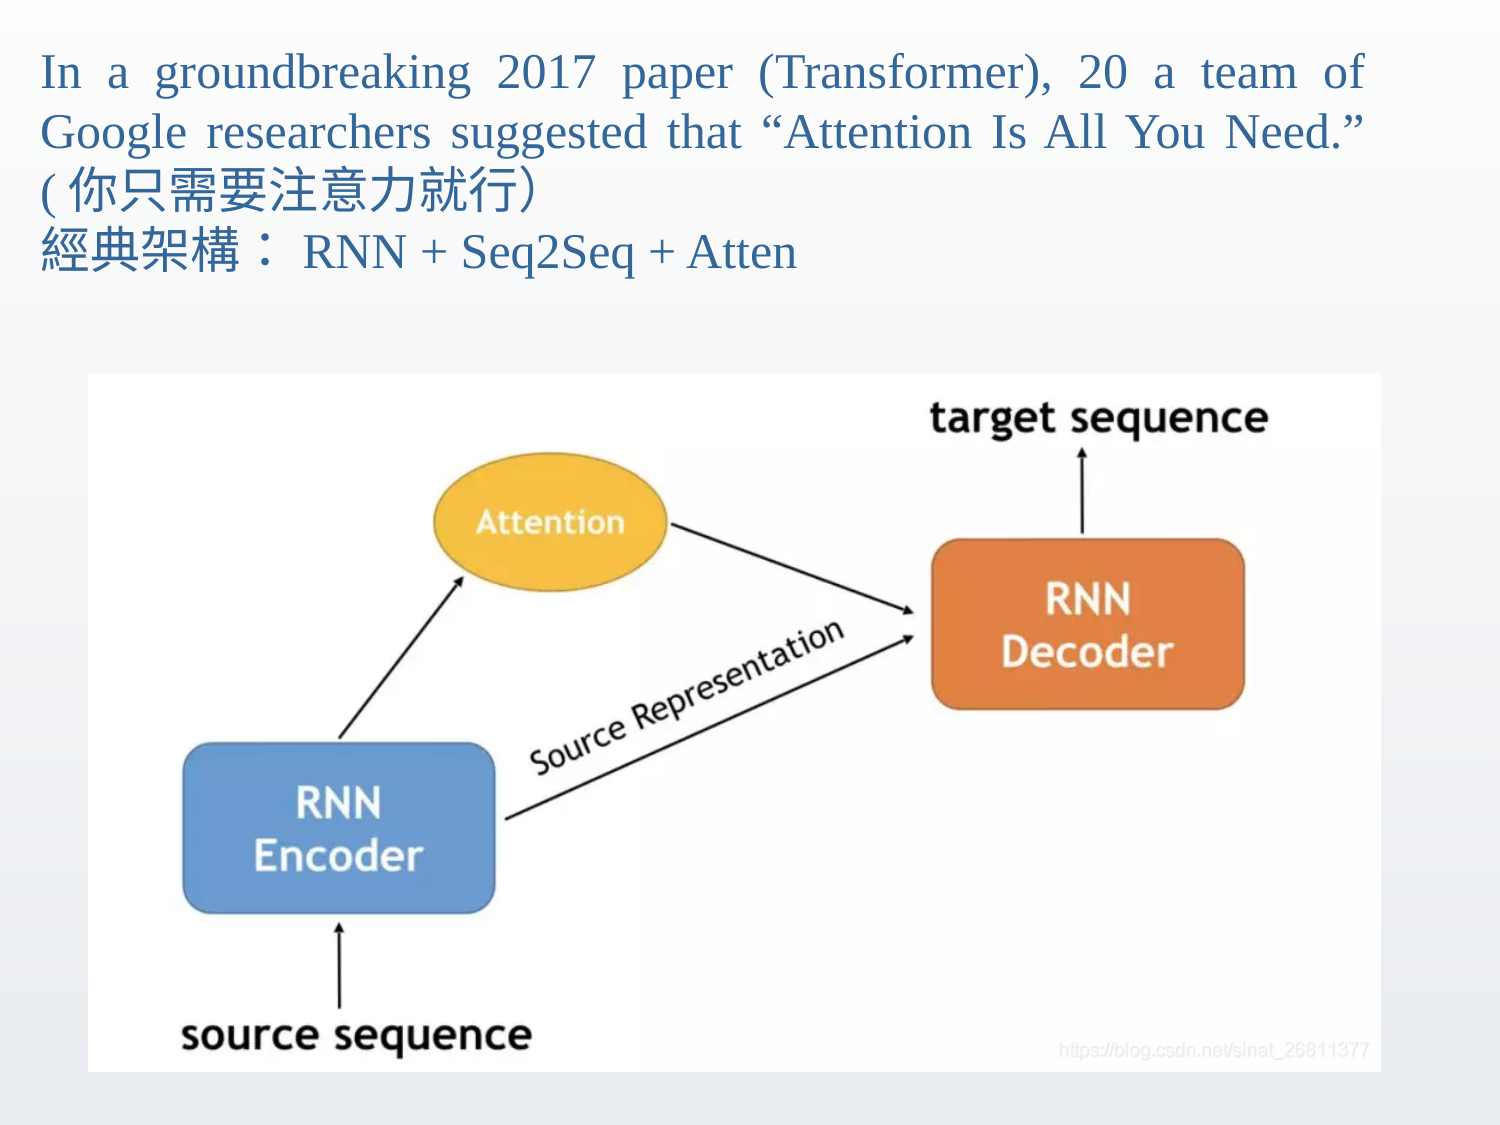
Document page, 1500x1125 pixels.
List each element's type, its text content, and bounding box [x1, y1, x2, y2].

picture [88, 373, 1381, 1072]
list In a groundbreaking 2017 paper (Transformer), 20 a team of Google researchers suggested that “Attention Is All You Need.” (你只需要注意力就行） 經典架構：RNN + Seq2Seq + Atten [25, 30, 1381, 858]
